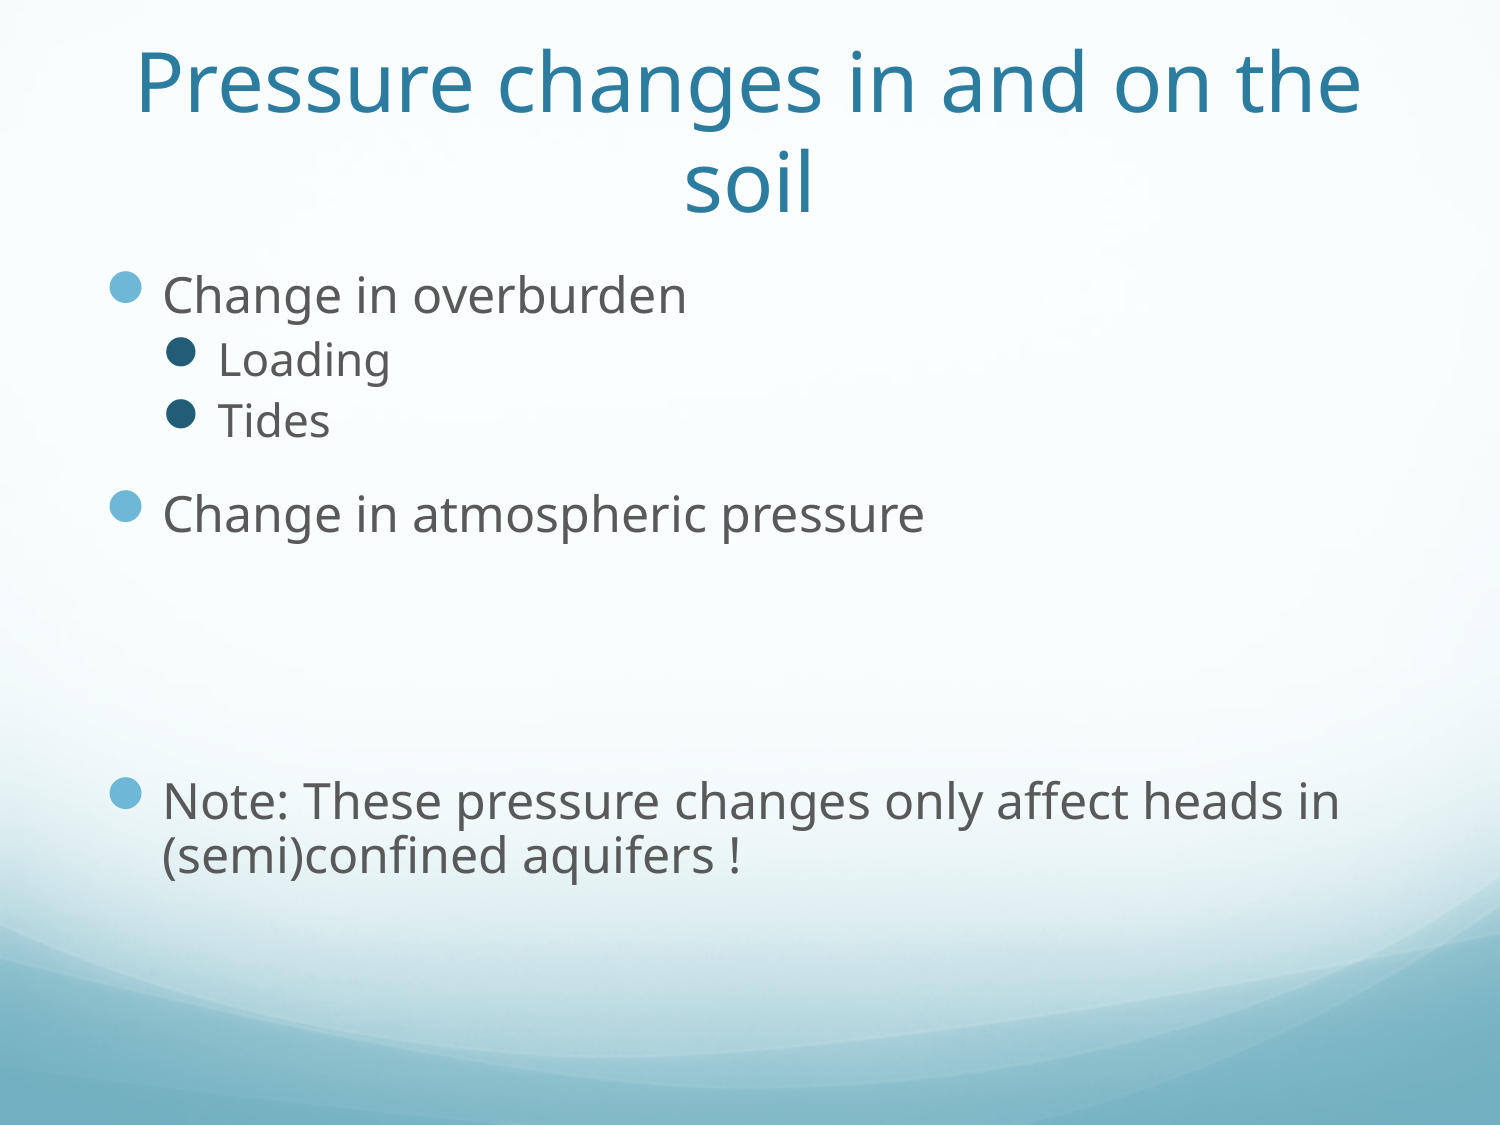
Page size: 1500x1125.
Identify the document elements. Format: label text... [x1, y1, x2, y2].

title Pressure changes in and on the soil [90, 17, 1410, 237]
list Change in overburden Loading Tides Change in atmospheric pressure Note: These pressure changes only affect heads in (semi)confined aquifers ! [90, 262, 1410, 975]
